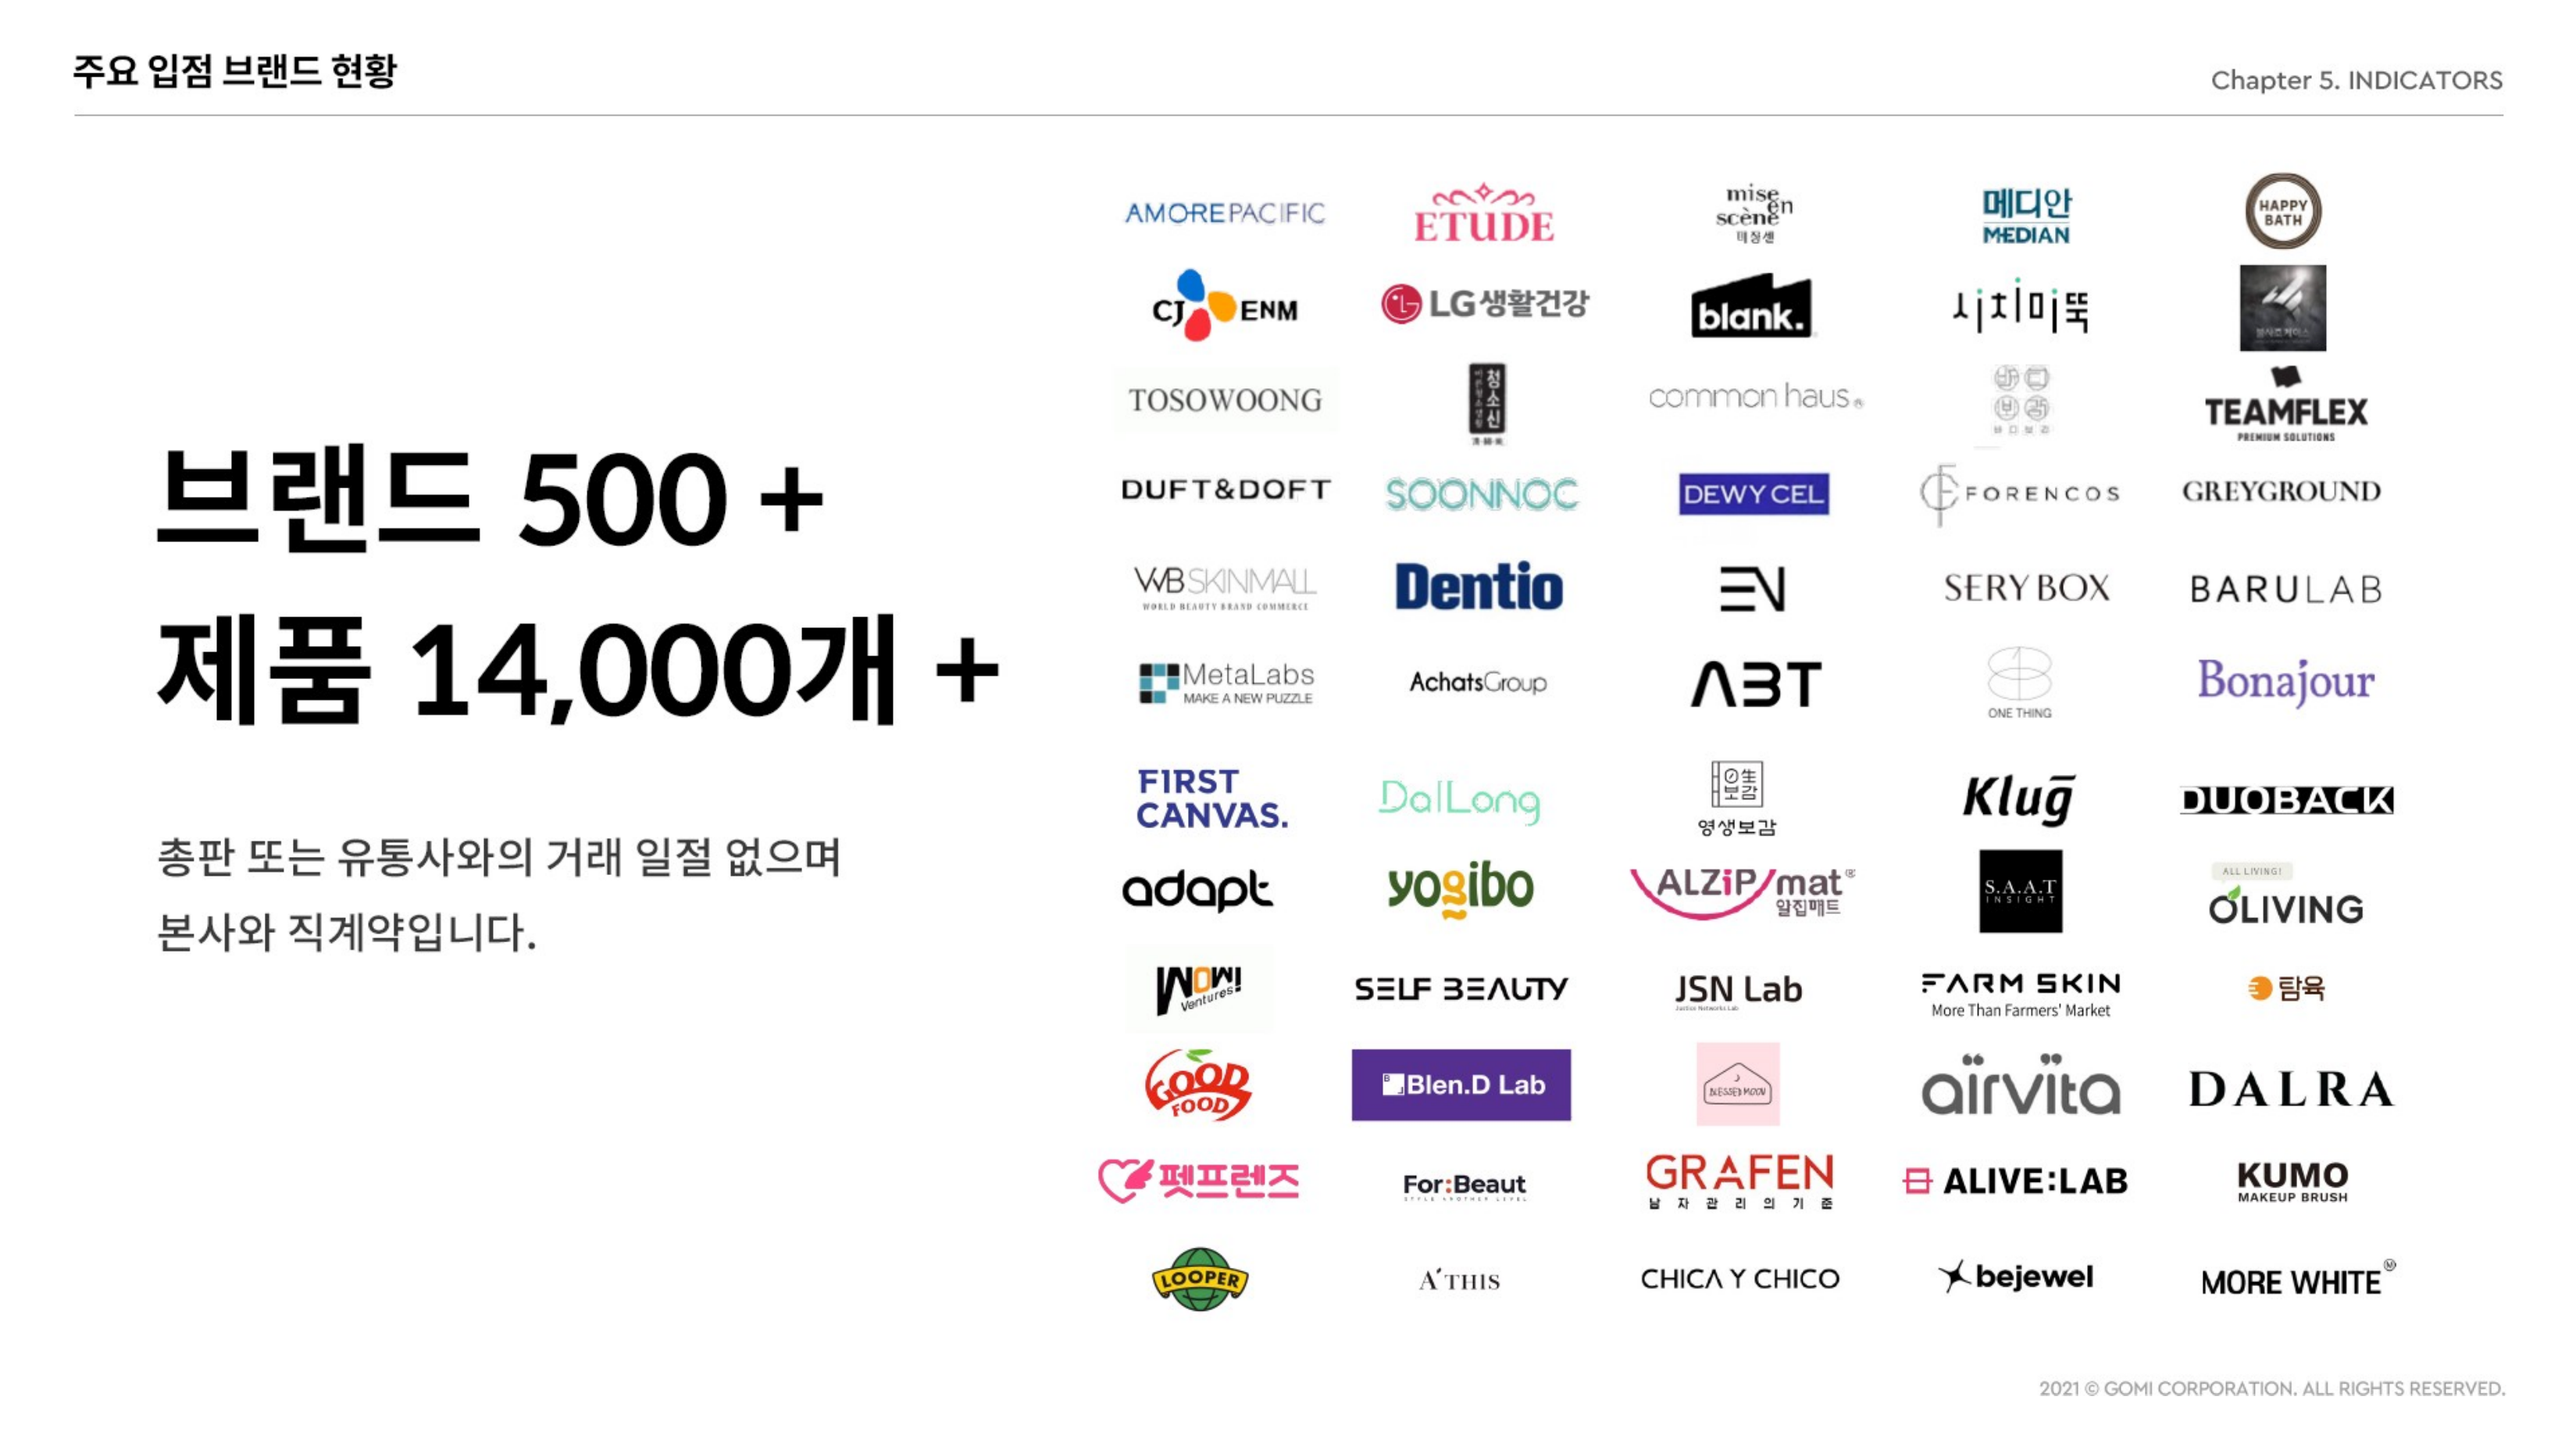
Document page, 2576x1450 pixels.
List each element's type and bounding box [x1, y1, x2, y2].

picture [73, 53, 2506, 1396]
